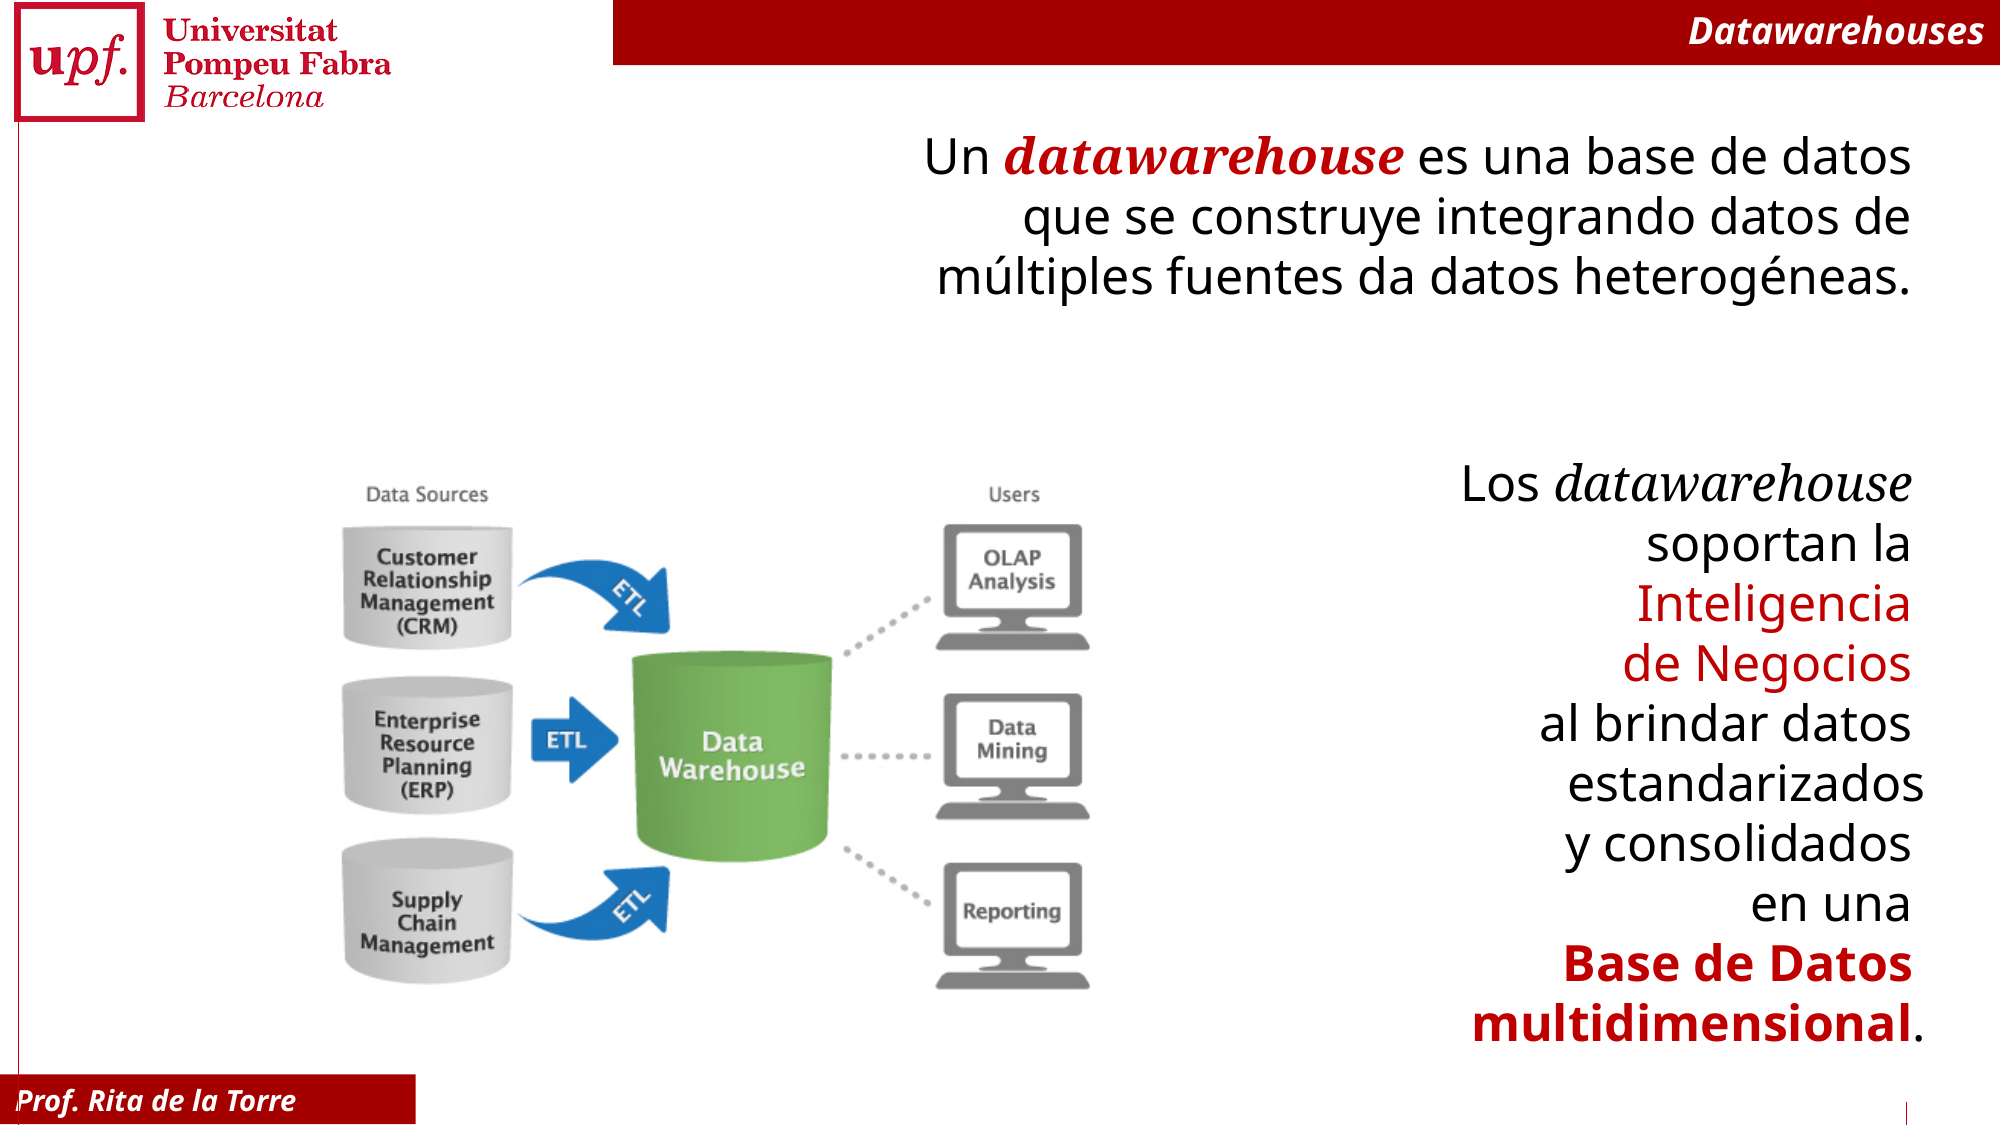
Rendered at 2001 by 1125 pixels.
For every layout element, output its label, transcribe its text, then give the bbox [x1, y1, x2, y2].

text_box Un datawarehouse es una base de datos que se construye integrando datos de múltiples fuentes da datos heterogéneas. Los datawarehouse soportan la Inteligencia de Negocios al brindar datos estandarizados y consolidados en una Base de Datos multidimensional. [457, 117, 1941, 1055]
title Datawarehouses [613, 0, 2000, 66]
picture [333, 464, 1097, 1008]
picture [14, 2, 407, 122]
